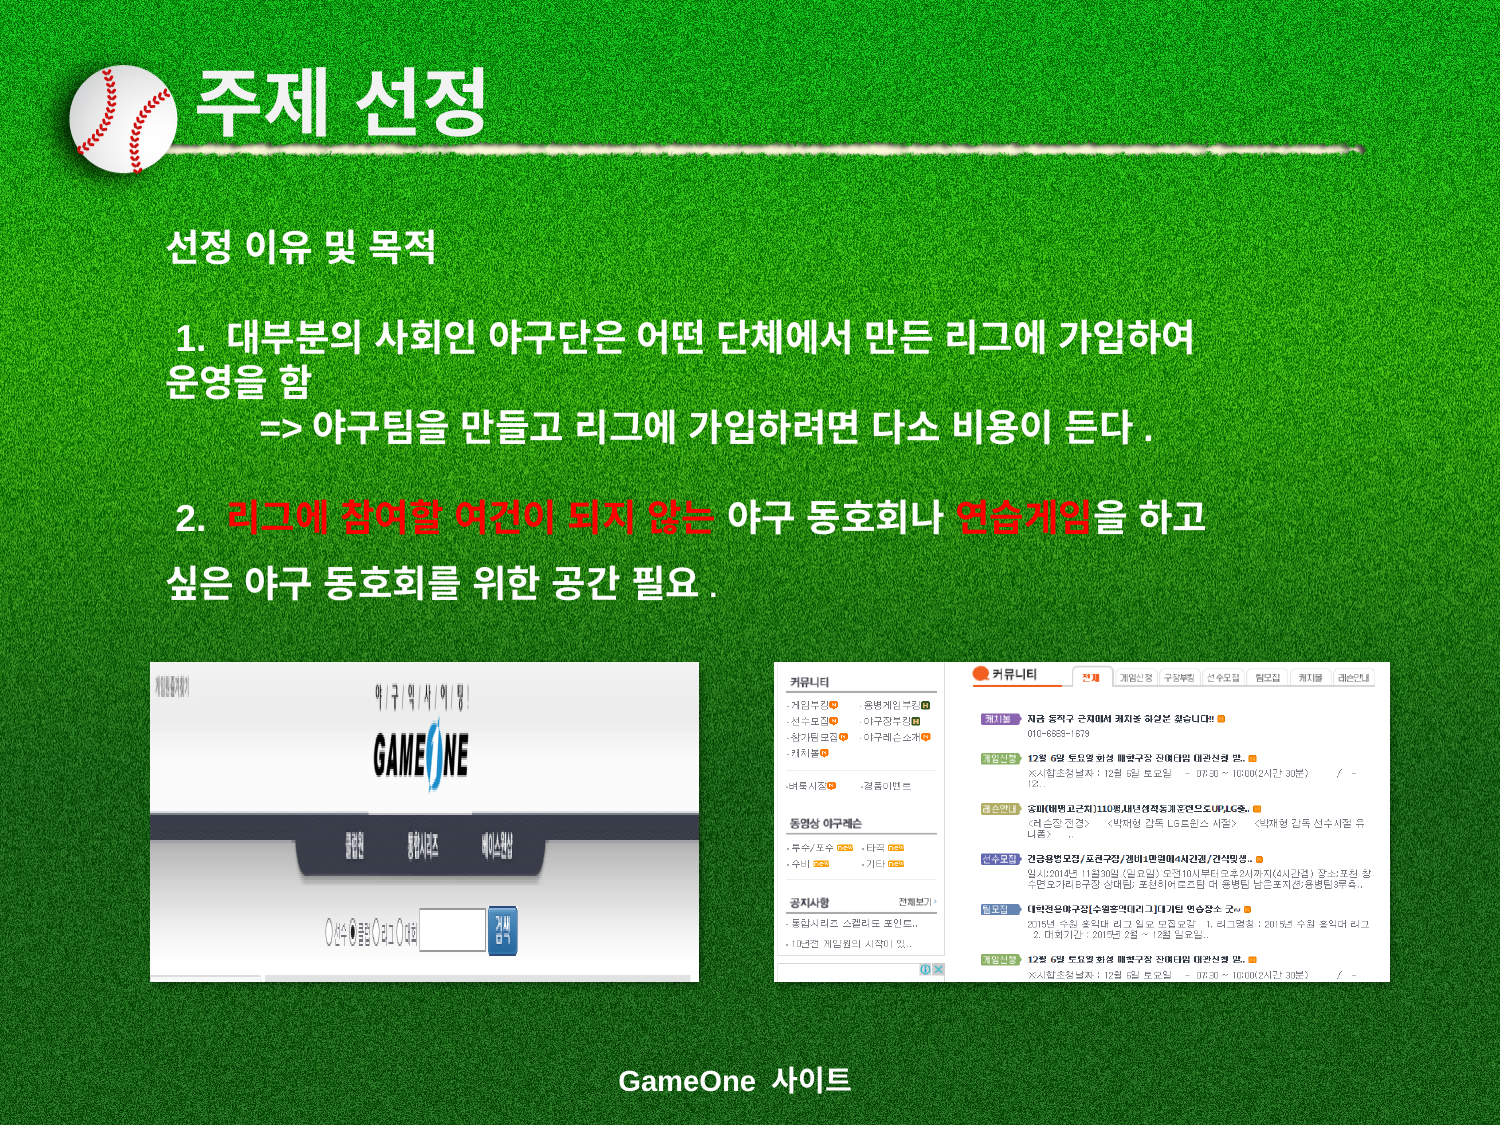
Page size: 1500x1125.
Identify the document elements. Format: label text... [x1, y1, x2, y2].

text_box 선정 이유 및 목적 1. 대부분의 사회인 야구단은 어떤 단체에서 만든 리그에 가입하여 운영을 함 =>야구팀을 만들고 리그에 가입하려면 다소 비용이 든다. 2. 리그에 참여할 여건이 되지 않는 야구 동호회나 연습게임을 하고 싶은 야구 동호회를 위한 공간 필요. [149, 249, 1296, 723]
text_box GameOne 사이트 [162, 1035, 1309, 1125]
title 주제 선정 [179, 54, 1388, 147]
picture [0, 0, 1500, 1125]
